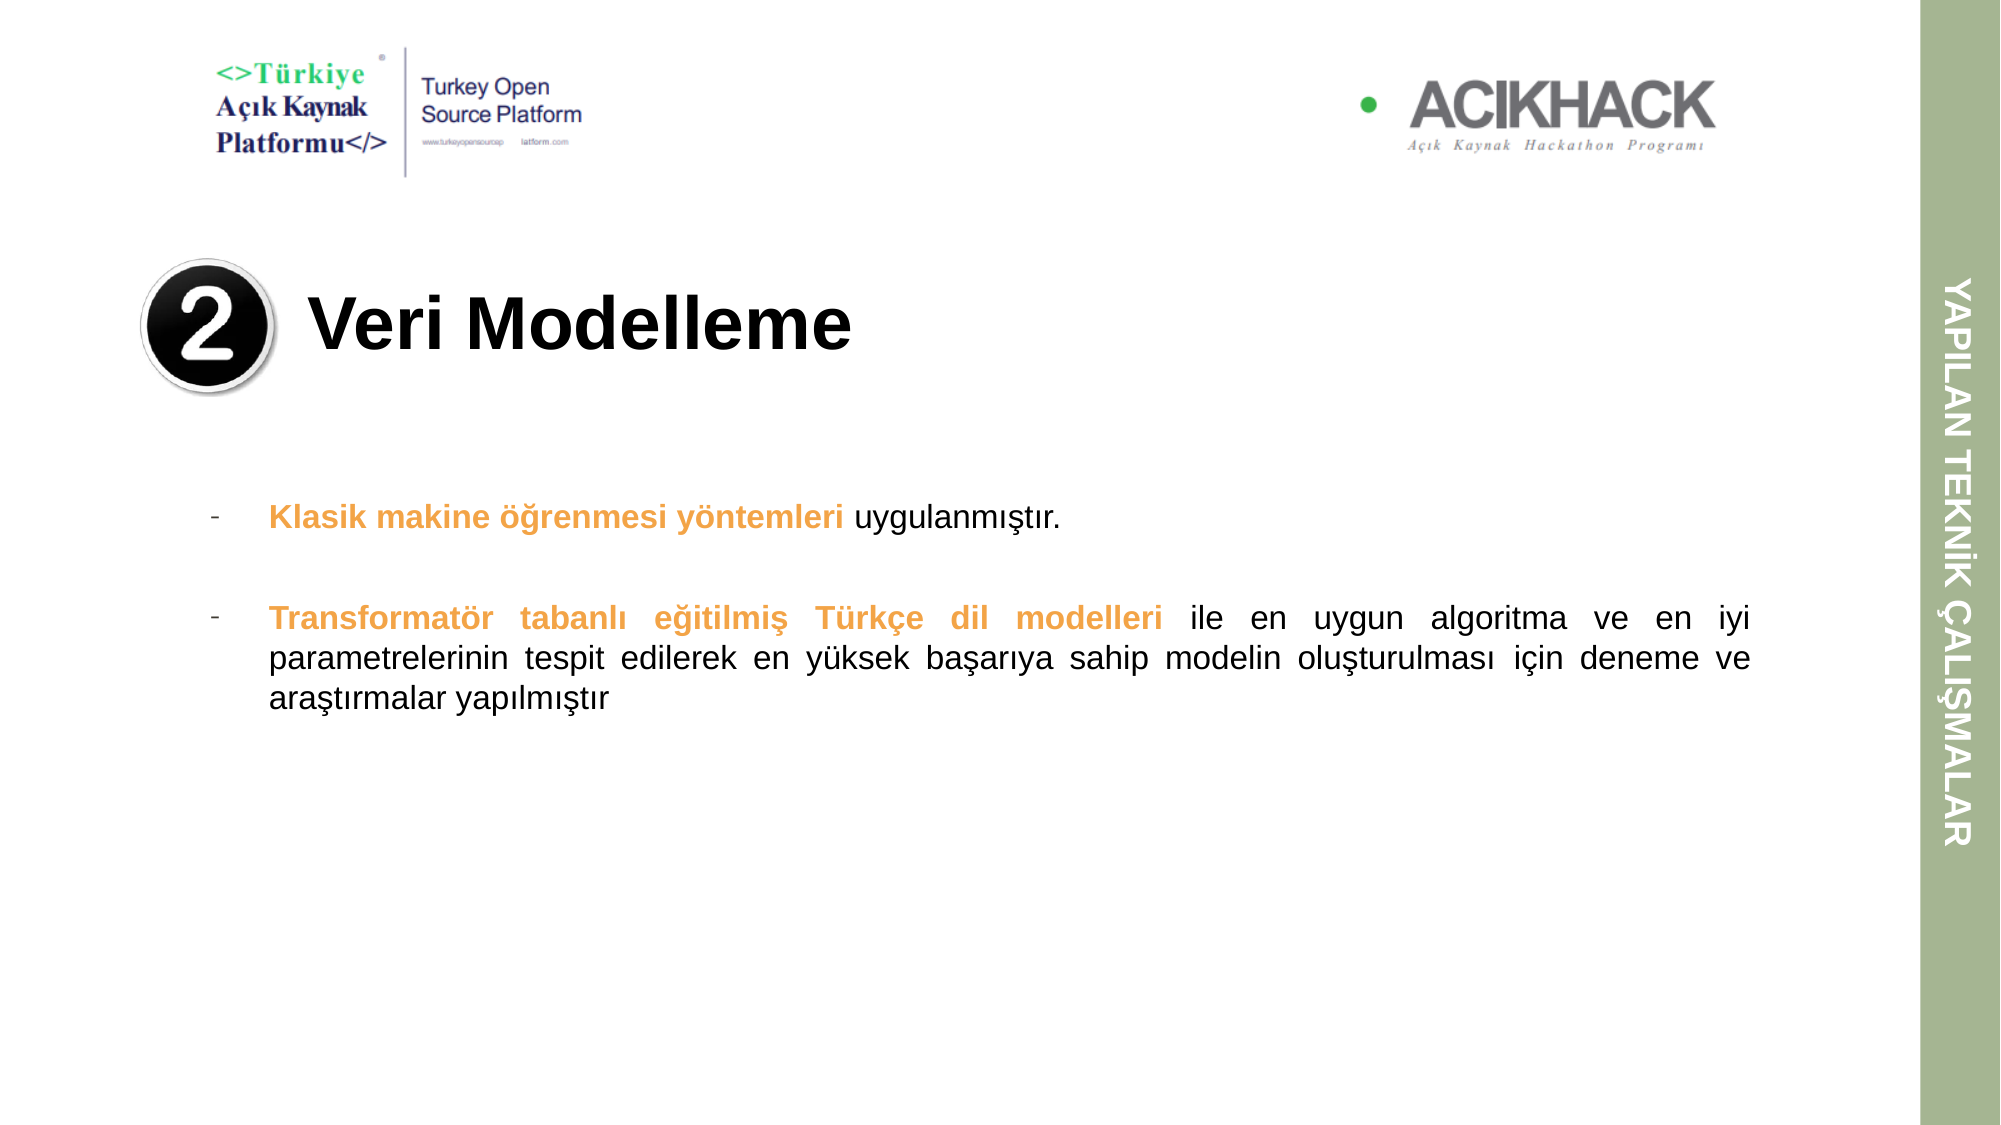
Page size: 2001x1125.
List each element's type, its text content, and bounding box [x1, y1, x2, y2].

text_box YAPILAN TEKNİK ÇALIŞMALAR [1919, 0, 2000, 1125]
picture [198, 0, 1783, 239]
picture [132, 254, 282, 397]
text_box Klasik makine öğrenmesi yöntemleri uygulanmıştır. Transformatör tabanlı eğitilmiş Türkçe dil modelleri ile en uygun algoritma ve en iyi parametrelerinin tespit edilerek en yüksek başarıya sahip modelin oluşturulması için deneme ve araştırmalar yapılmıştır [179, 487, 1767, 769]
text_box Veri Modelleme [292, 266, 896, 372]
